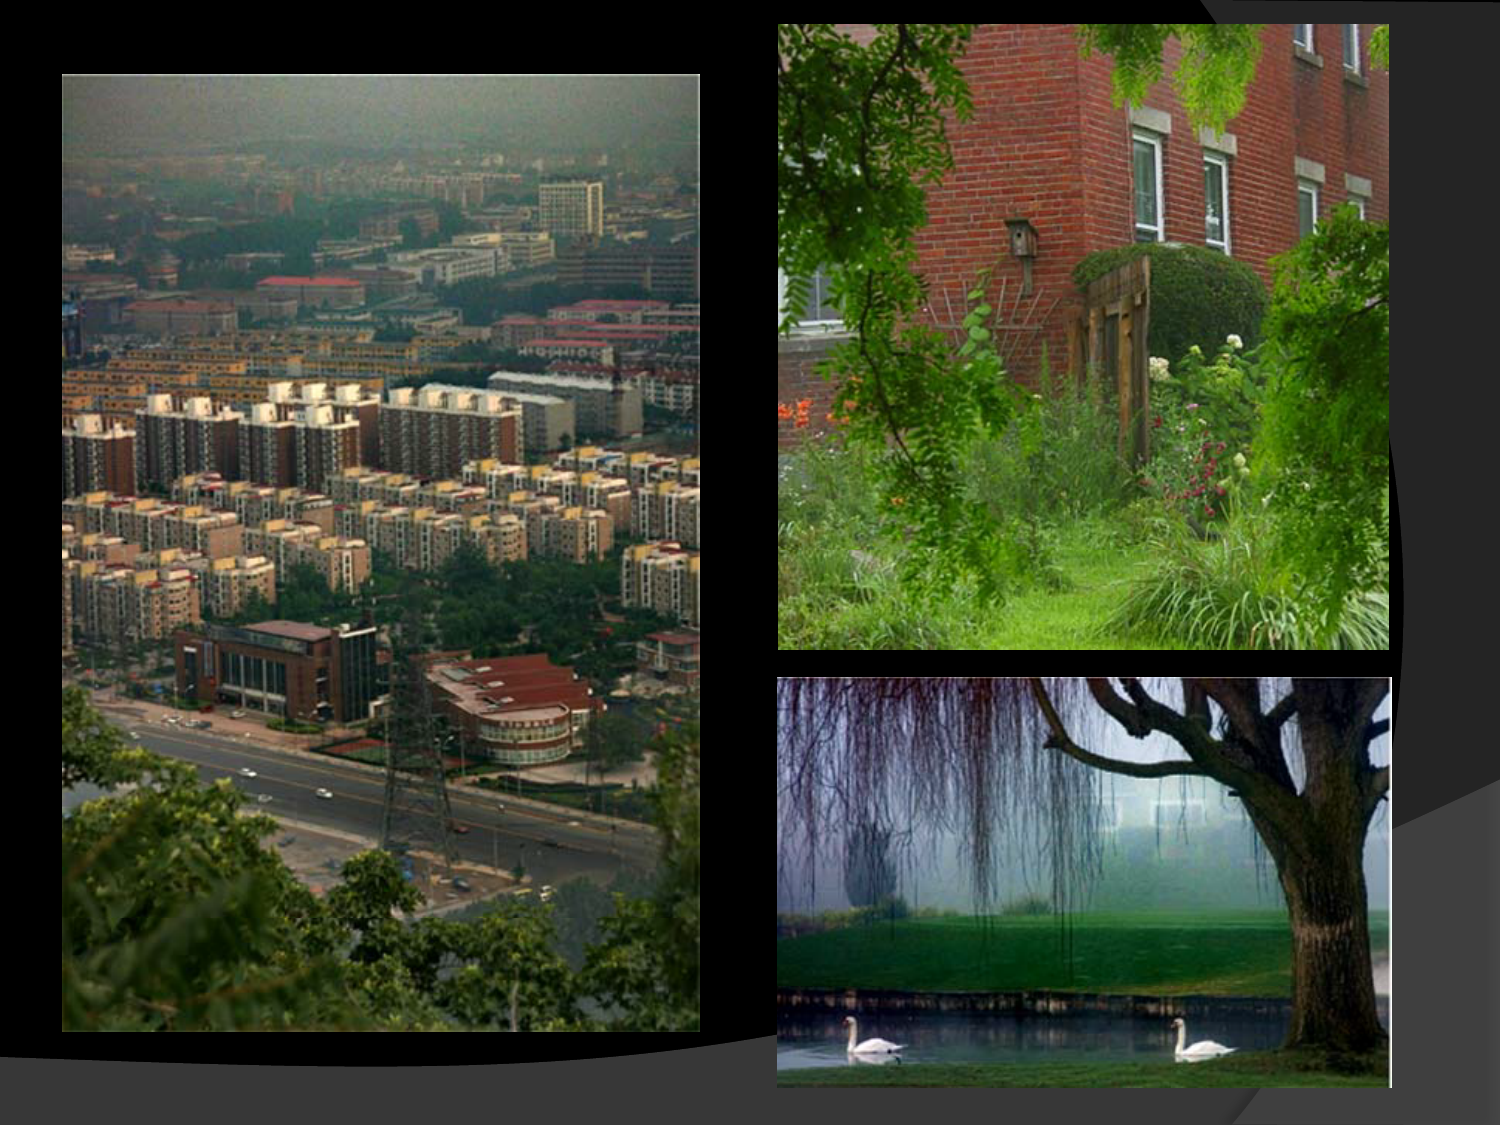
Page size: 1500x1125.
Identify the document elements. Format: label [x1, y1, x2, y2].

picture [62, 74, 701, 1032]
picture [778, 24, 1390, 651]
picture [777, 677, 1393, 1088]
